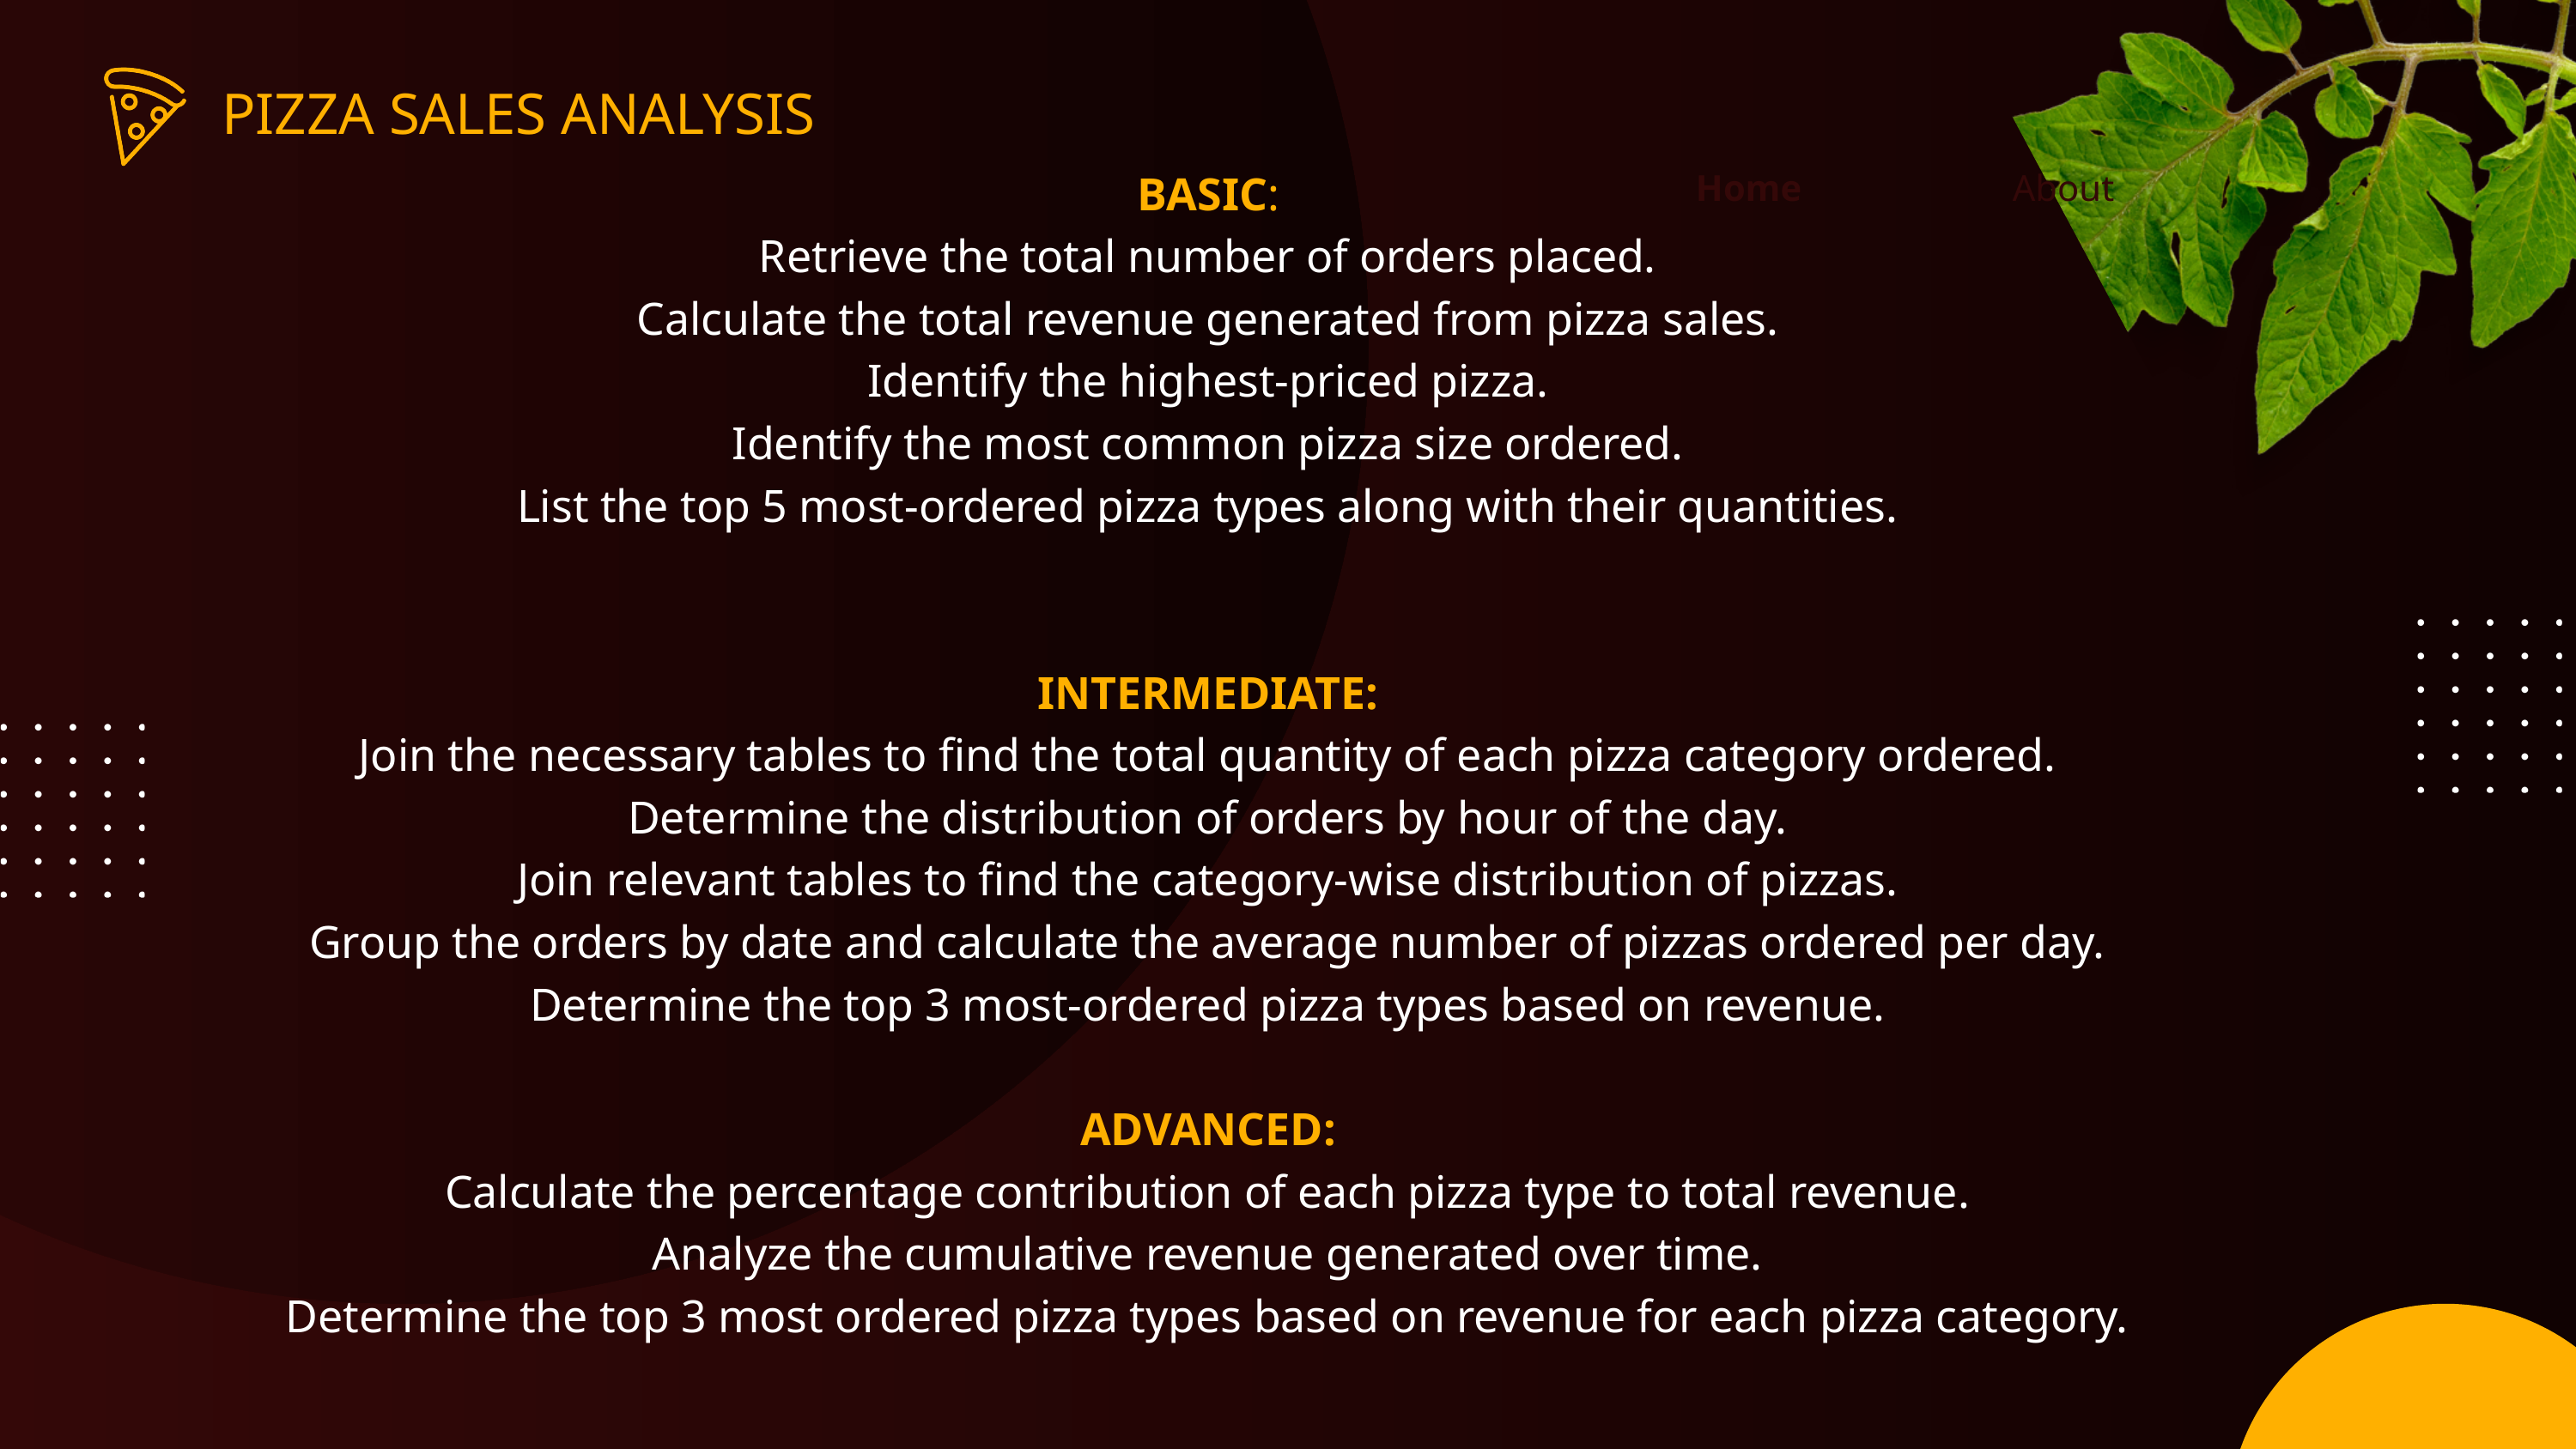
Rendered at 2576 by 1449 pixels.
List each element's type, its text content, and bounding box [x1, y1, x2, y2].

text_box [0, 0, 1369, 1304]
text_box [2227, 1303, 2576, 1449]
text_box [1949, 0, 2576, 508]
text_box BASIC: Retrieve the total number of orders placed. Calculate the total revenue generated from pizza sales. Identify the highest-priced pizza. Identify the most common pizza size ordered. List the top 5 most-ordered pizza types along with their quantities. INTERMEDIATE: Join the necessary tables to find the total quantity of each pizza category ordered. Determine the distribution of orders by hour of the day. Join relevant tables to find the category-wise distribution of pizzas. Group the orders by date and calculate the average number of pizzas ordered per day. Determine the top 3 most-ordered pizza types based on revenue. ADVANCED: Calculate the percentage contribution of each pizza type to total revenue. Analyze the cumulative revenue generated over time. Determine the top 3 most ordered pizza types based on revenue for each pizza category. [222, 156, 2195, 1342]
text_box [2417, 619, 2576, 793]
